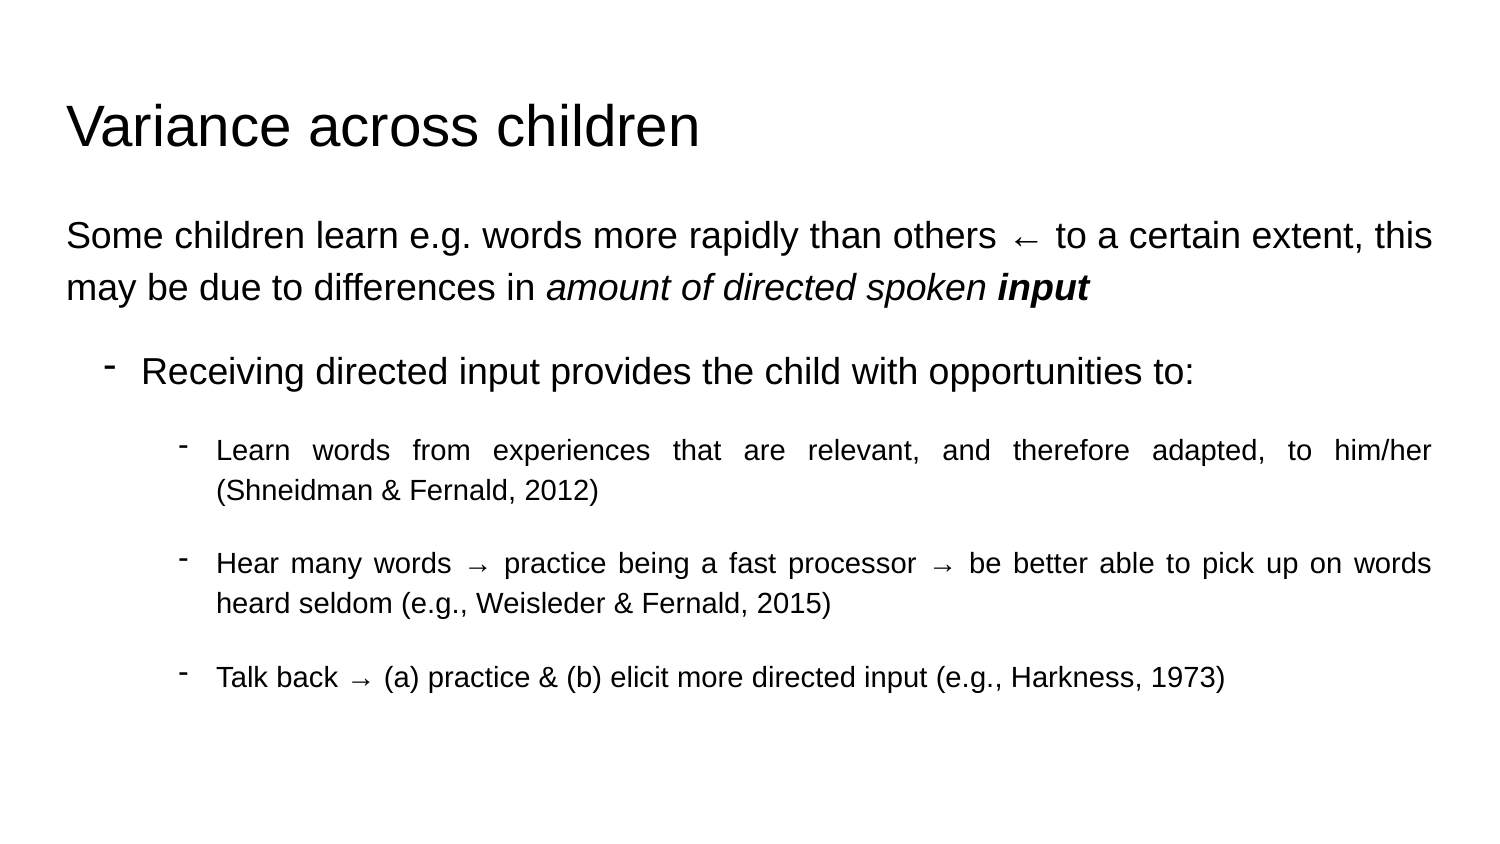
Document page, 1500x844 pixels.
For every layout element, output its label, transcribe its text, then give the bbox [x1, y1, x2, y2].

title Variance across children [51, 72, 1449, 167]
list Some children learn e.g. words more rapidly than others ← to a certain extent, this may be due to differences in amount of directed spoken input Receiving directed input provides the child with opportunities to: Learn words from experiences that are relevant, and therefore adapted, to him/her (Shneidman & Fernald, 2012) Hear many words → practice being a fast processor → be better able to pick up on words heard seldom (e.g., Weisleder & Fernald, 2015) Talk back → (a) practice & (b) elicit more directed input (e.g., Harkness, 1973) [51, 189, 1449, 750]
